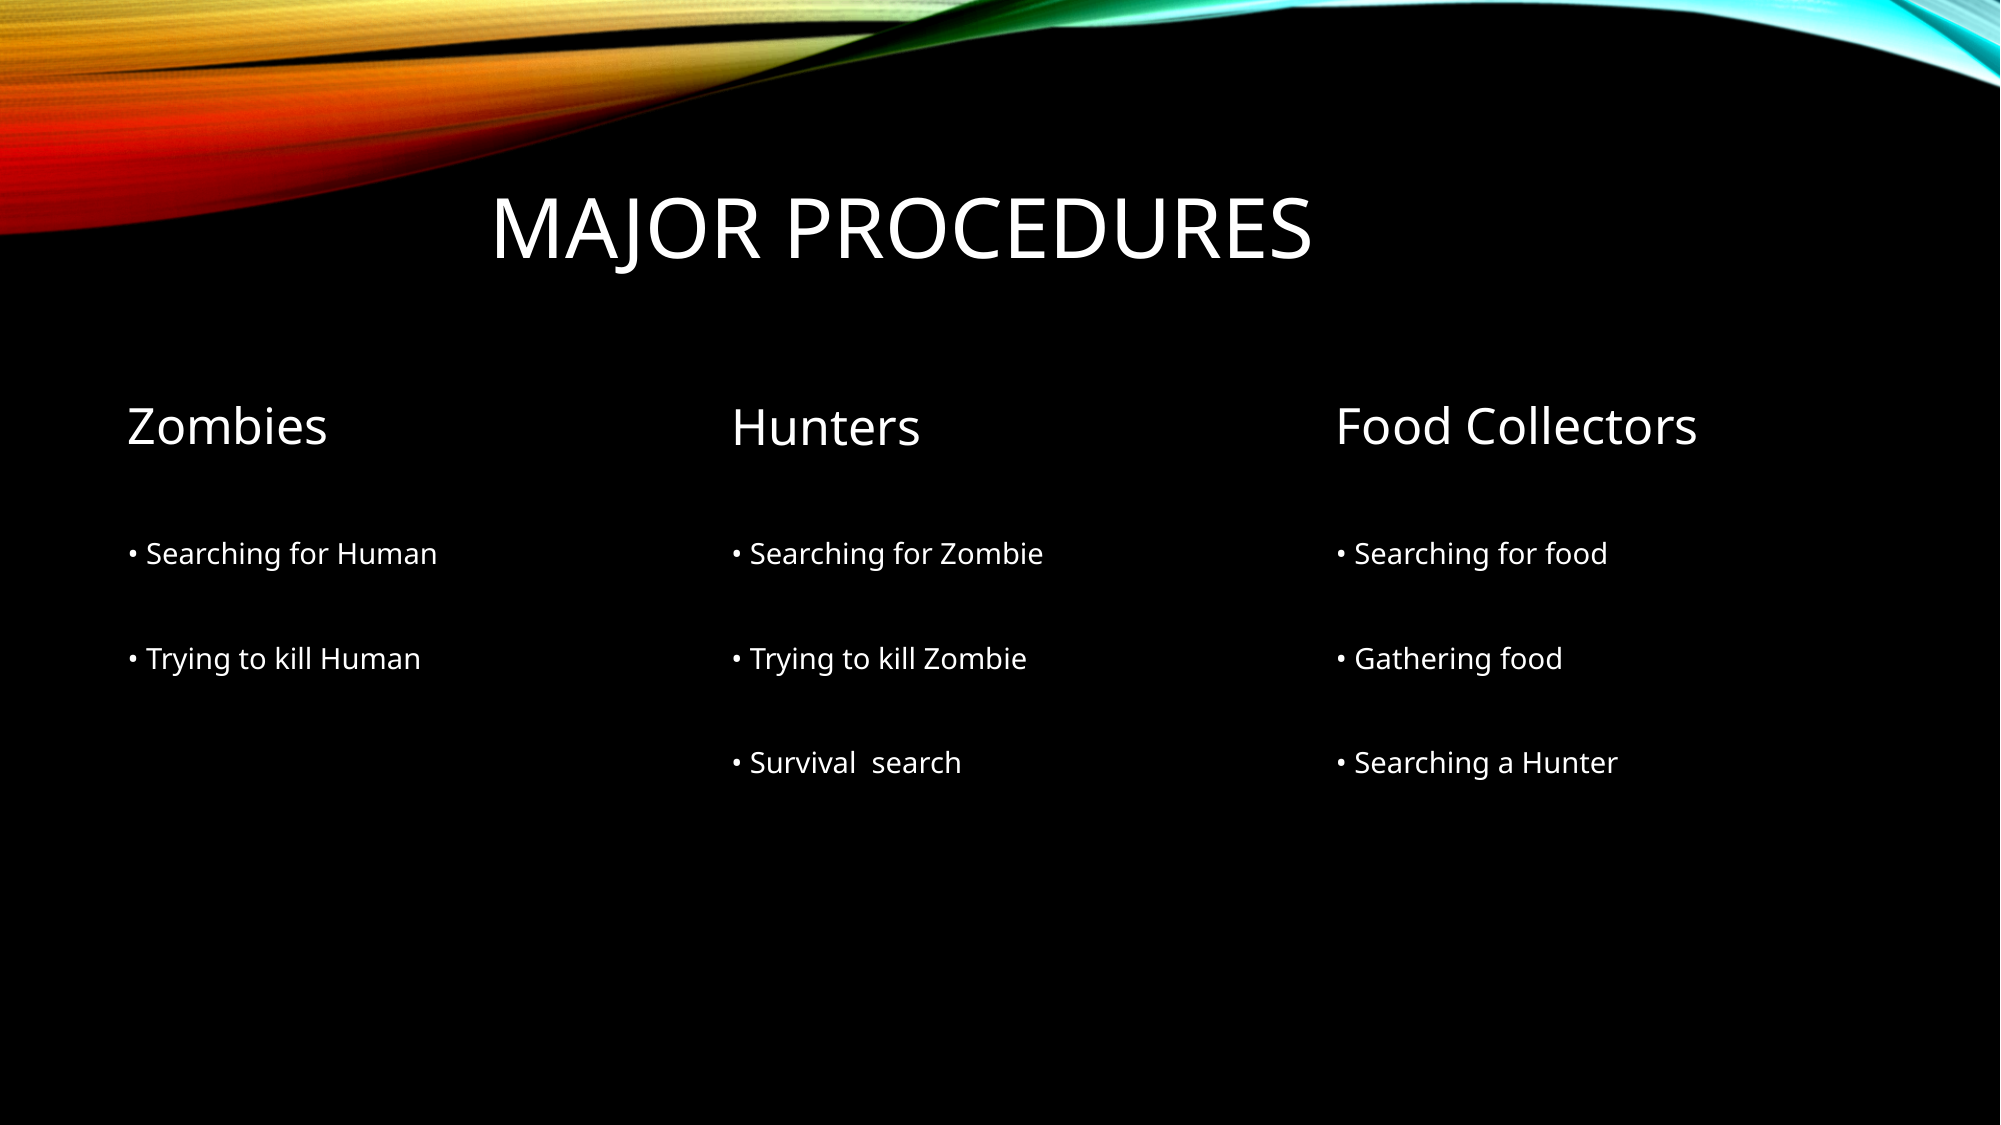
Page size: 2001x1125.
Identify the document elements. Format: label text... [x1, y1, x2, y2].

title MAJOR PROCEDURES [474, 125, 1888, 339]
list • Searching for Zombie • Trying to kill Zombie • Survival search [716, 476, 1284, 1021]
list Food Collectors [1320, 359, 1888, 463]
list Zombies [112, 361, 680, 463]
picture [0, 0, 2000, 237]
list • Searching for food • Gathering food • Searching a Hunter [1320, 476, 1888, 1021]
list • Searching for Human • Trying to kill Human [112, 476, 680, 1021]
list Hunters [716, 361, 1284, 464]
